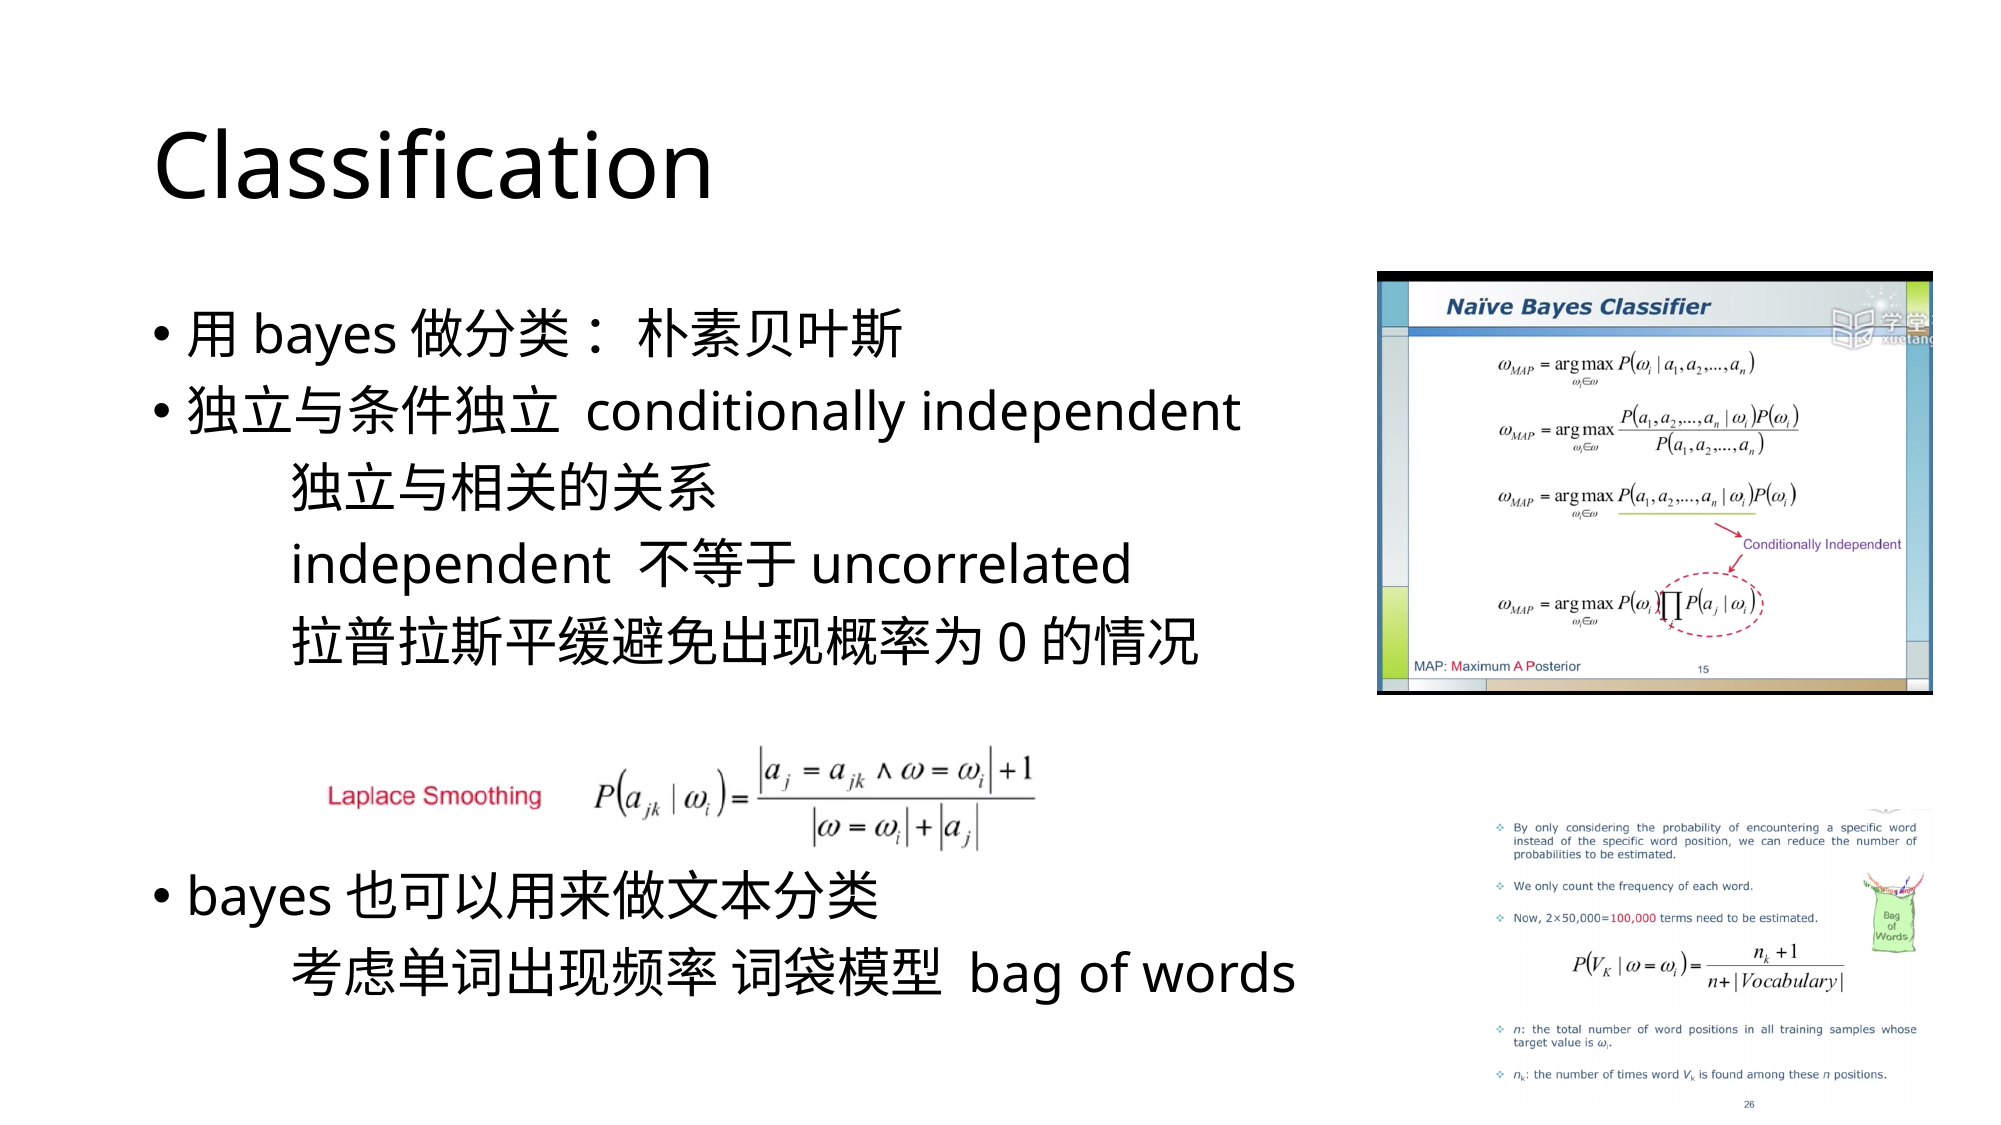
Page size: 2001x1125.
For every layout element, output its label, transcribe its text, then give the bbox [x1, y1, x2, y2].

picture [1484, 809, 1933, 1108]
title Classification [137, 59, 1863, 278]
picture [1377, 271, 1933, 695]
list 用bayes做分类 ：朴素贝叶斯 独立与条件独立 conditionally independent 独立与相关的关系 independent 不等于uncorrelated 拉普拉斯平缓避免出现概率为0的情况 bayes也可以用来做文本分类 考虑单词出现频率 词袋模型 bag of words [137, 299, 1863, 1014]
picture [229, 737, 1056, 881]
